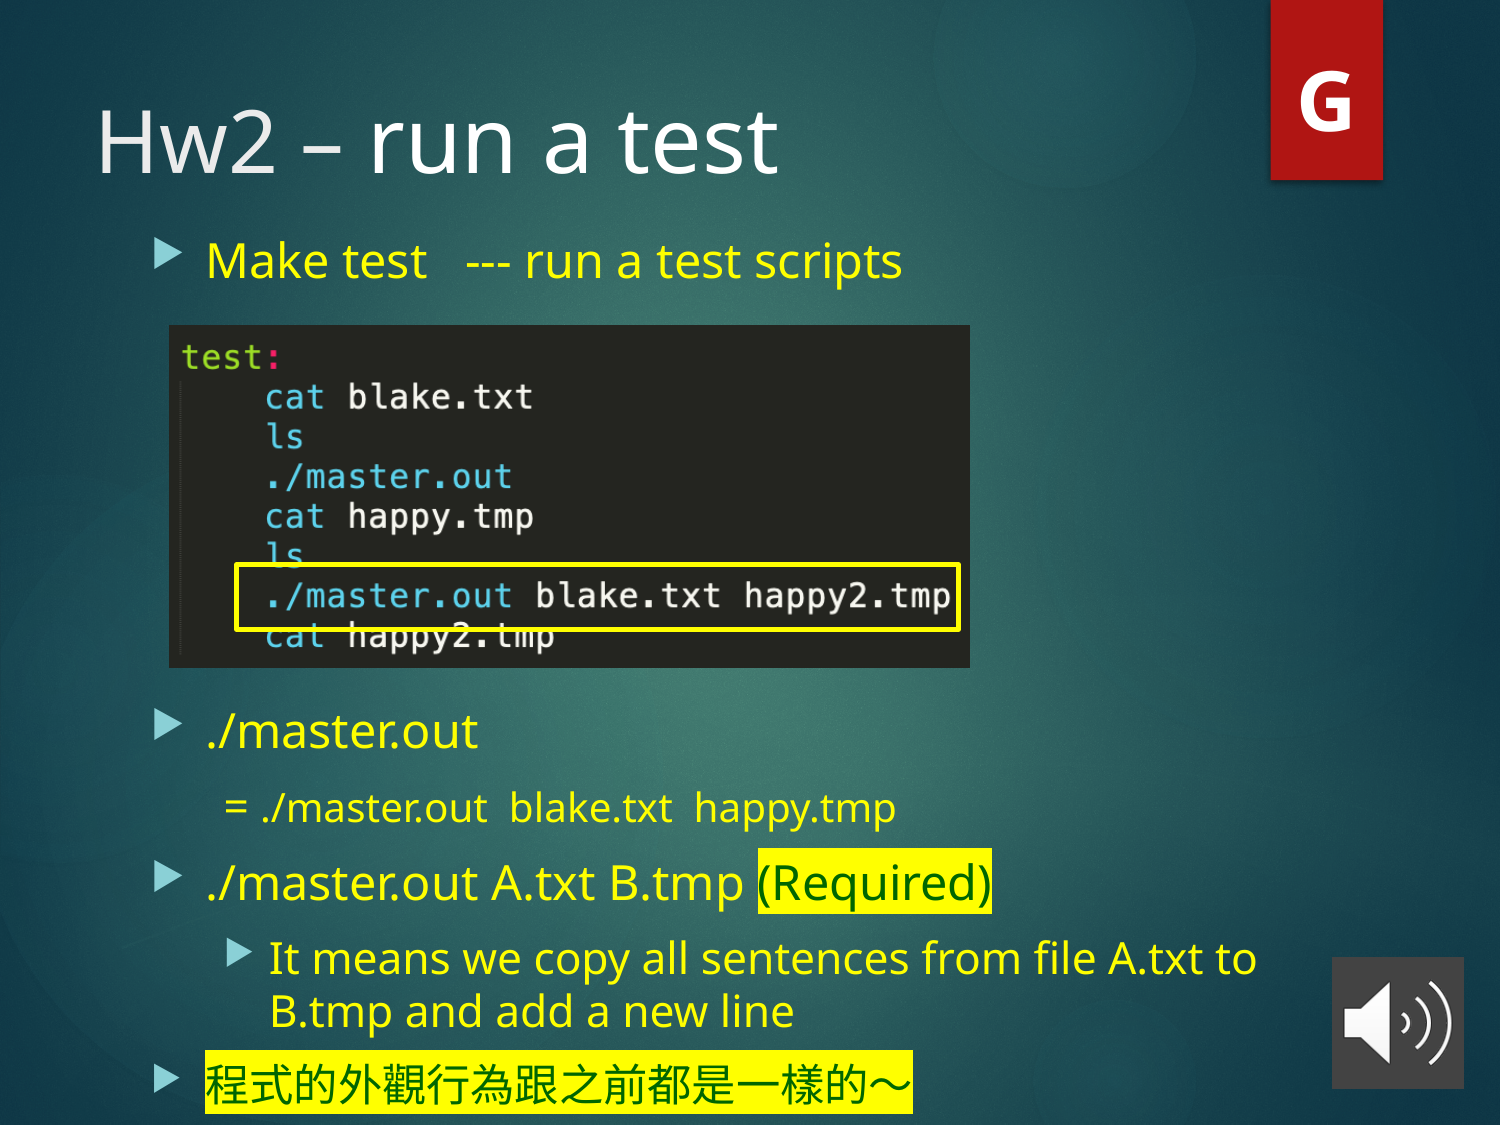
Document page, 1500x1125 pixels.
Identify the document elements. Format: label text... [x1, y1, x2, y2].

title Hw2 – run a test [79, 74, 1237, 206]
text_box G [1282, 41, 1372, 156]
picture [1330, 955, 1465, 1090]
picture [168, 325, 970, 668]
list Make test --- run a test scripts ./master.out = ./master.out blake.txt happy.tmp ./master.out A.txt B.tmp (Required) It means we copy all sentences from file A.txt to B.tmp and add a new line 程式的外觀行為跟之前都是一樣的～ [135, 222, 1378, 1125]
